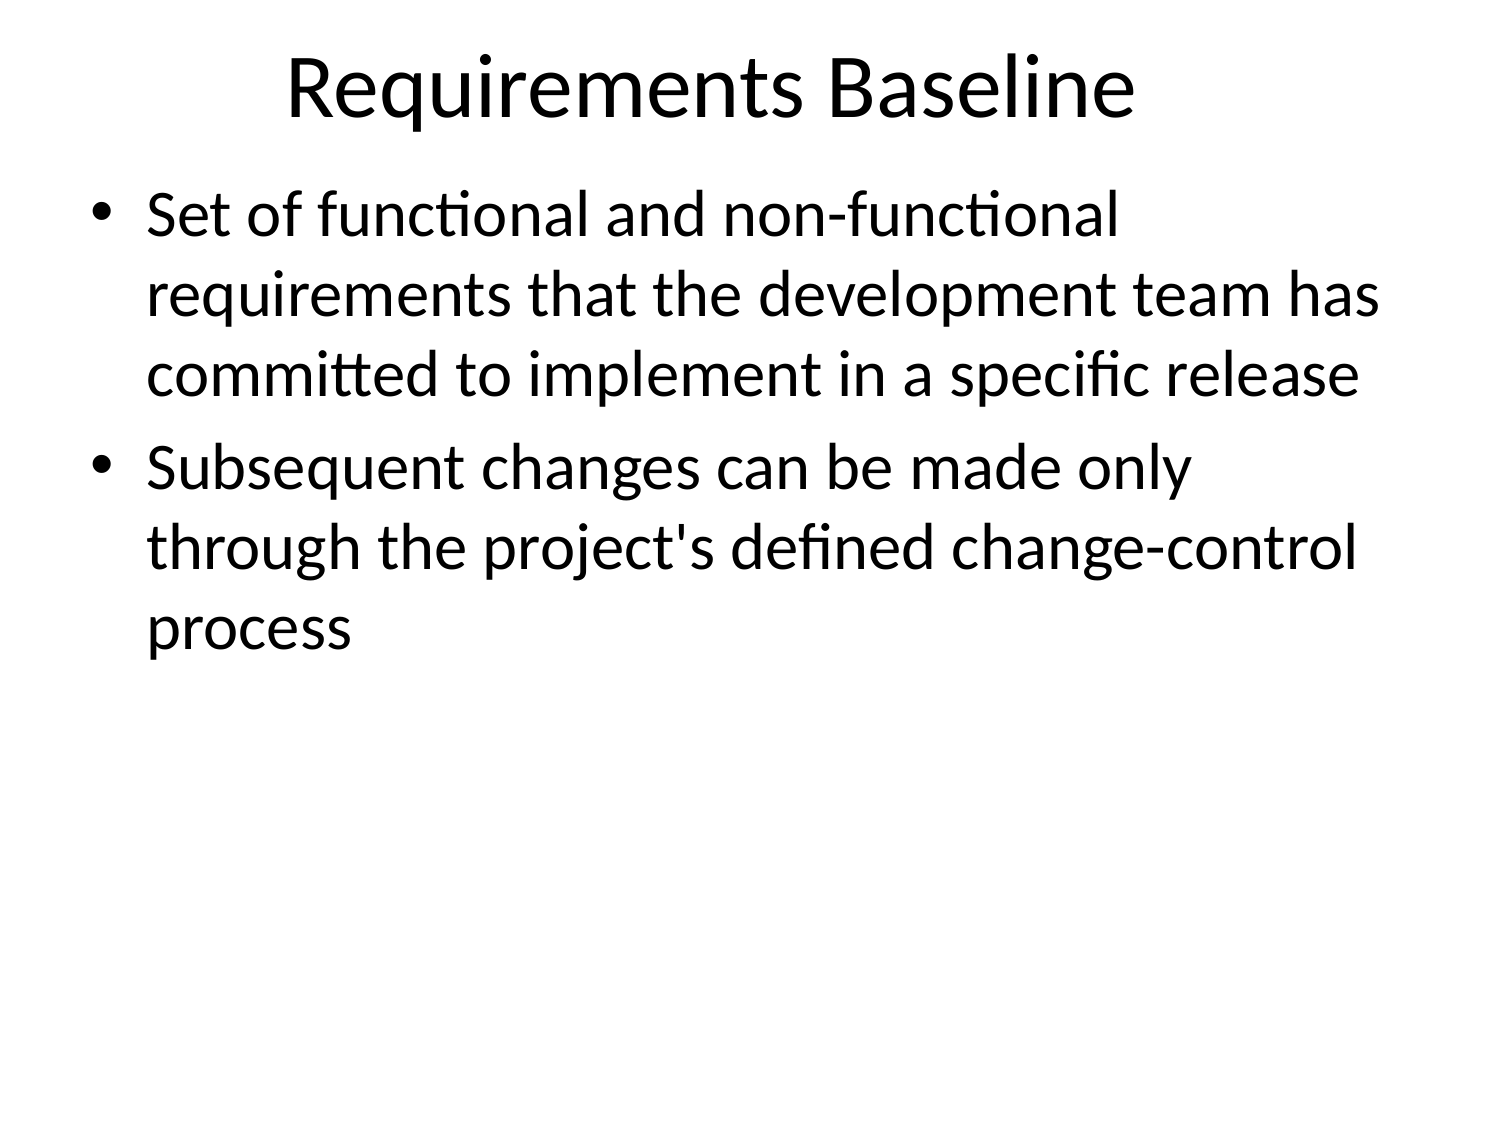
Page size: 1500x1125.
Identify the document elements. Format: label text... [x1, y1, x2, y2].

list Set of functional and non-functional requirements that the development team has committed to implement in a specific release Subsequent changes can be made only through the project's defined change-control process [75, 162, 1425, 1005]
title Requirements Baseline [0, 0, 1425, 163]
